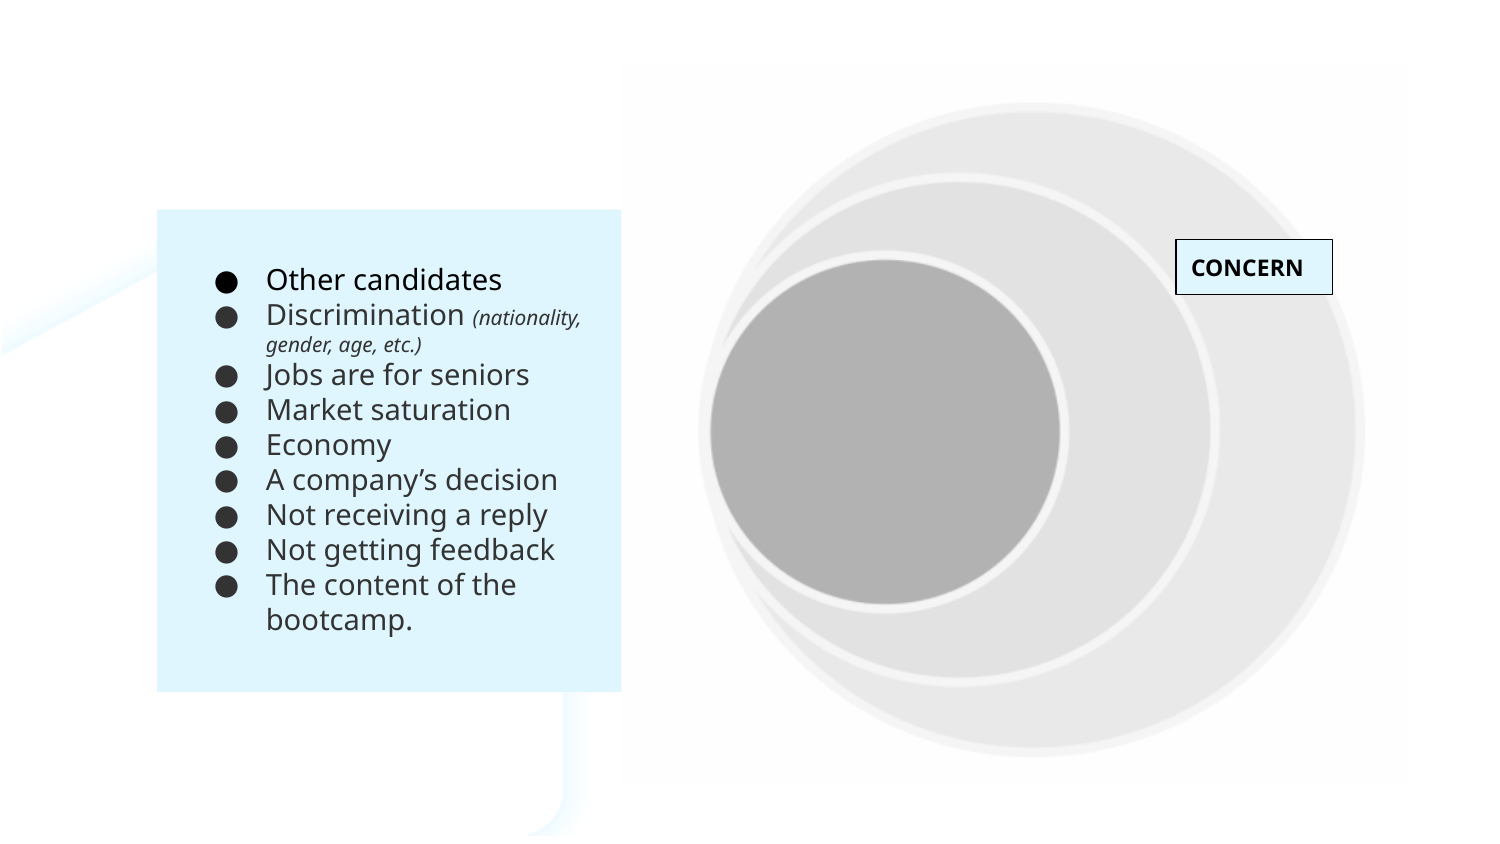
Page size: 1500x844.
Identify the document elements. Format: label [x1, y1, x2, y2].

text_box [621, 62, 1408, 784]
text_box [156, 209, 622, 693]
picture [2, 0, 1498, 836]
